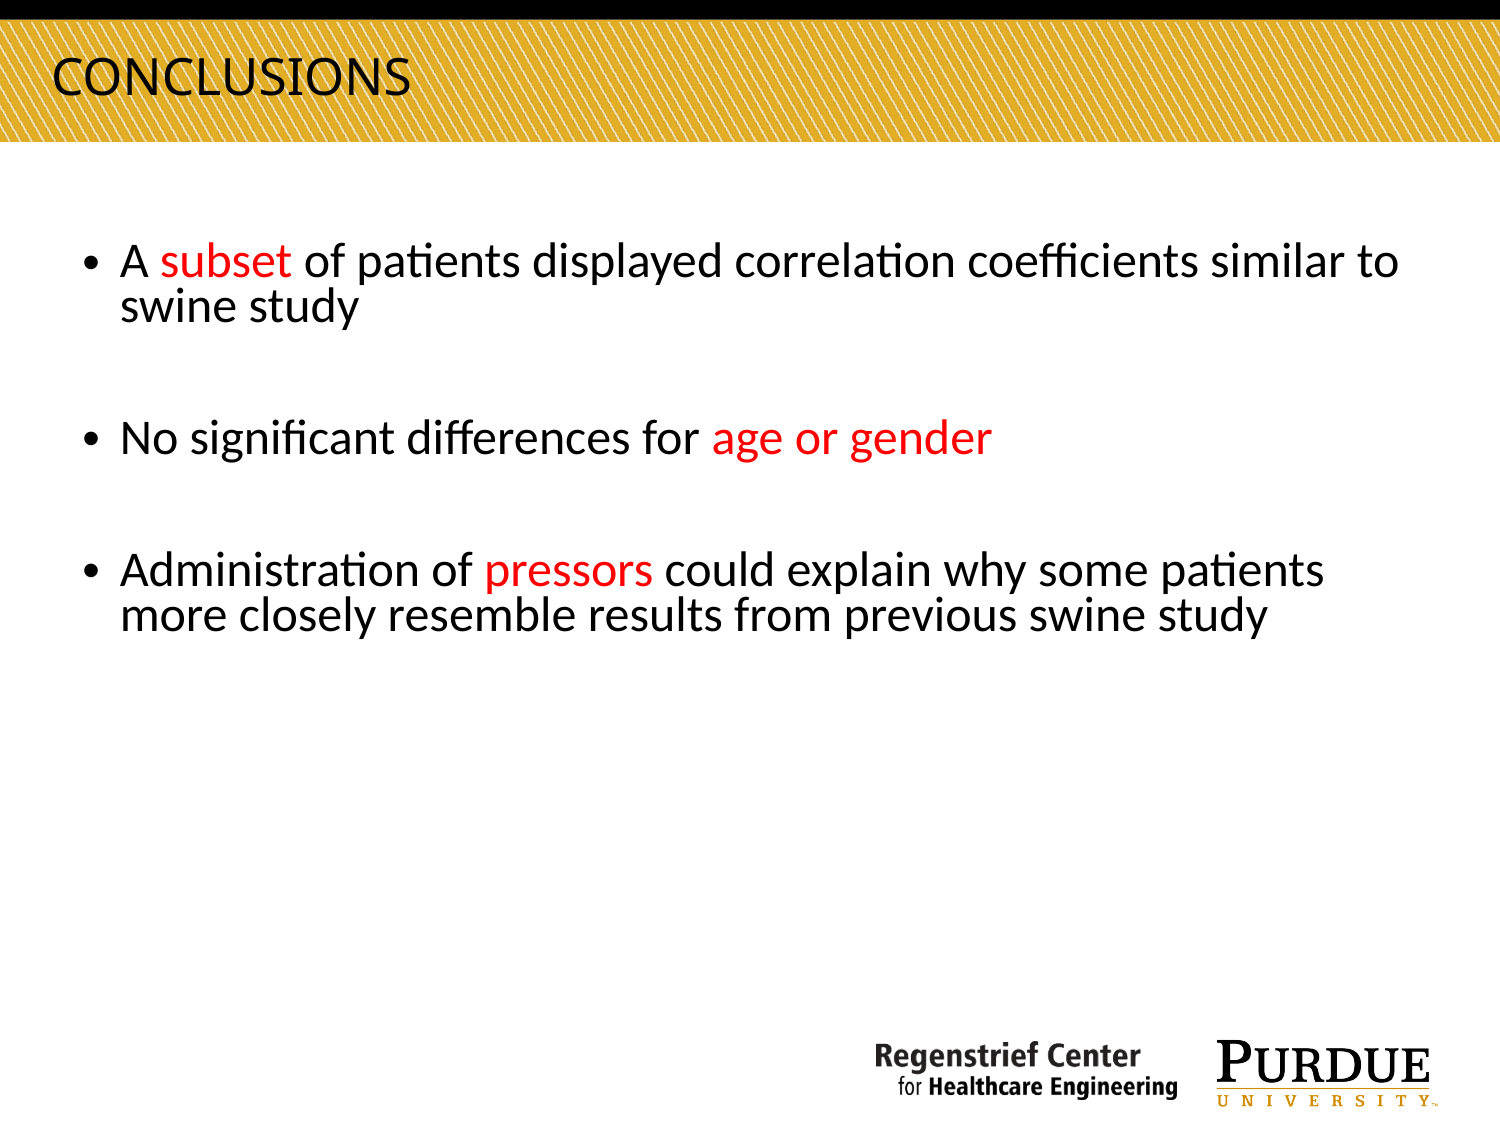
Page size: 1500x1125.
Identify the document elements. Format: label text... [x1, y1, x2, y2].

picture [876, 1044, 1177, 1100]
list Conclusions [35, 43, 1380, 156]
list A subset of patients displayed correlation coefficients similar to swine study No significant differences for age or gender Administration of pressors could explain why some patients more closely resemble results from previous swine study [67, 234, 1430, 1044]
